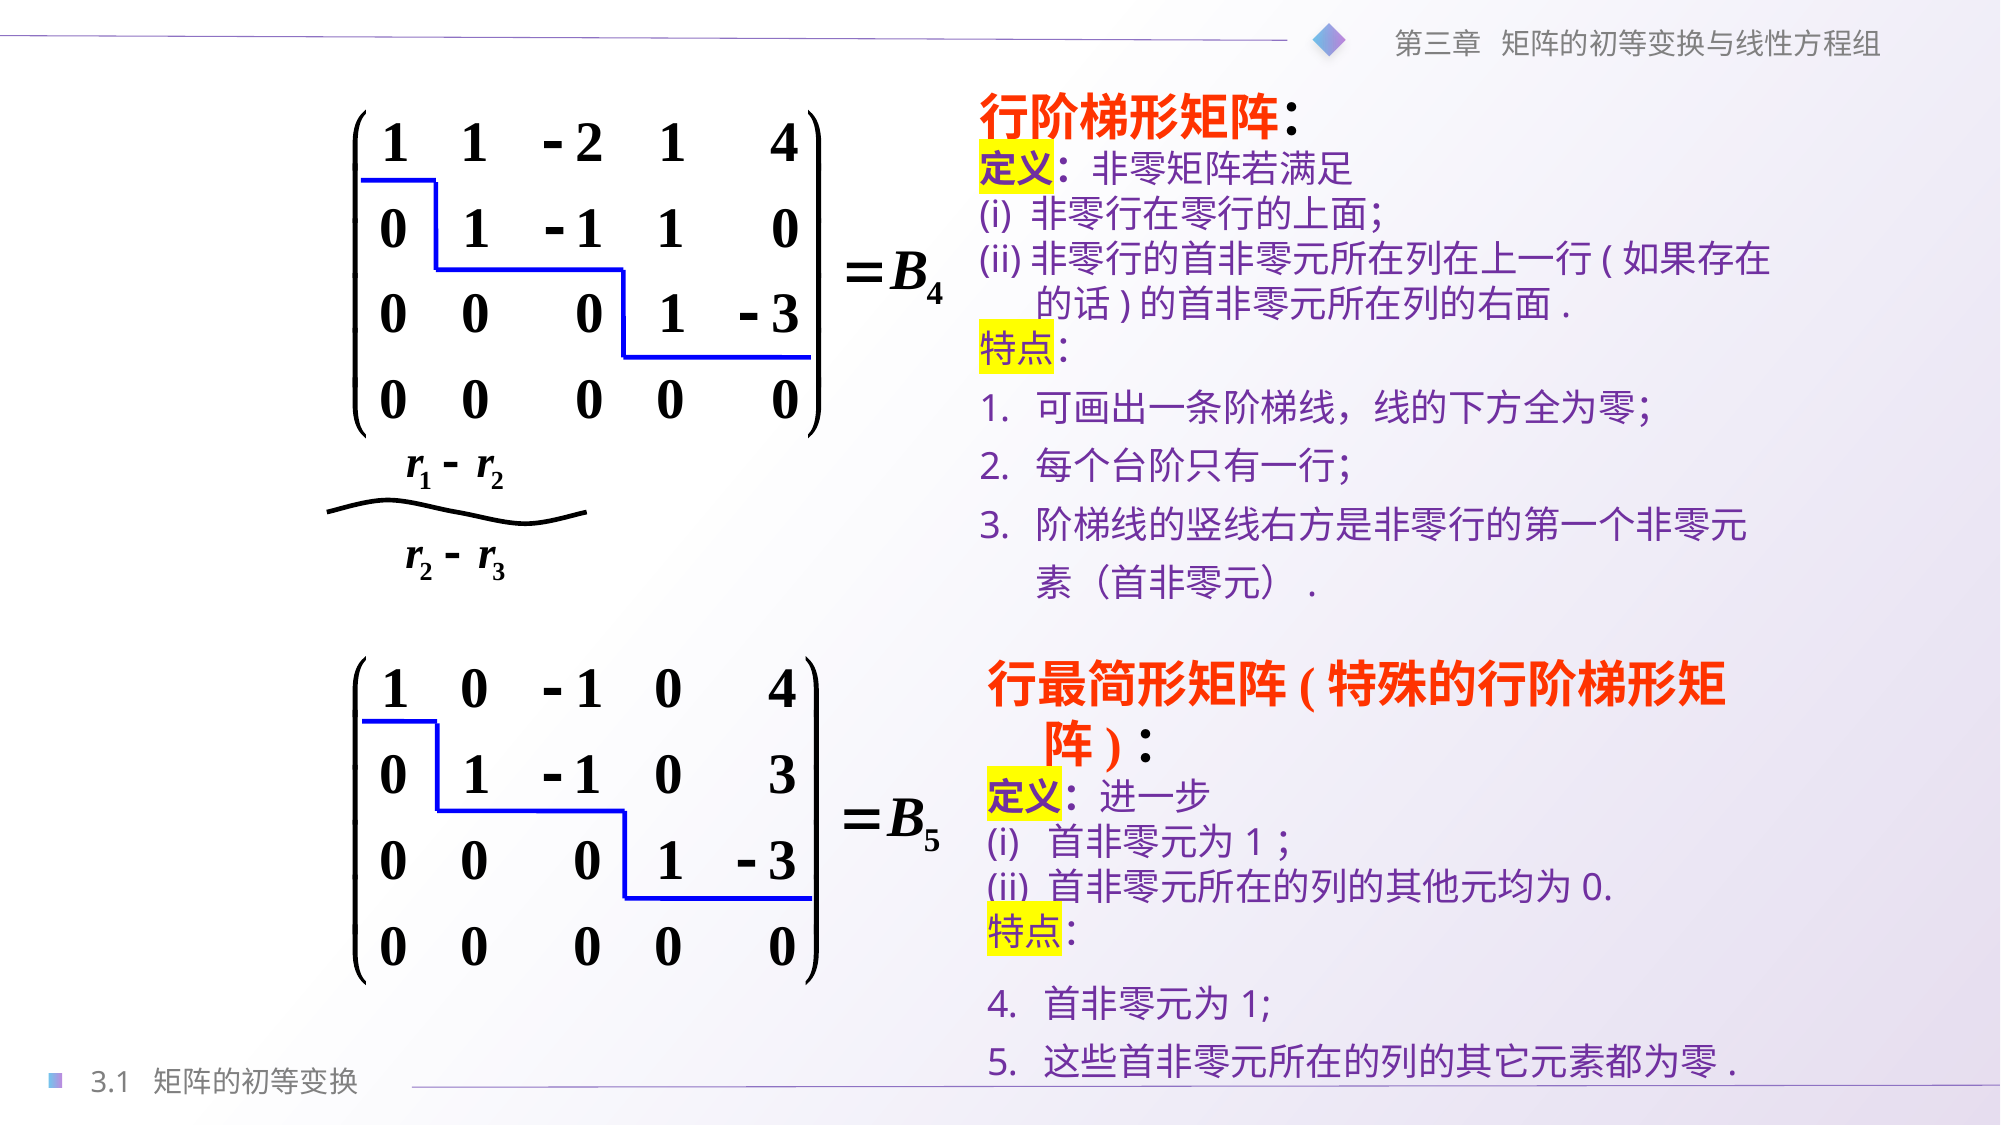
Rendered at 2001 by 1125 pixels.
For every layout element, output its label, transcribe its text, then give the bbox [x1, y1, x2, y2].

text_box [326, 500, 587, 524]
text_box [360, 180, 811, 358]
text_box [398, 523, 516, 592]
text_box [341, 98, 953, 447]
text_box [362, 721, 813, 899]
text_box 行阶梯形矩阵： 定义：非零矩阵若满足 (i) 非零行在零行的上面； (ii)非零行的首非零元所在列在上一行(如果存在的话)的首非零元所在列的右面. 特点： 可画出一条阶梯线，线的下方全为零； 每个台阶只有一行； 阶梯线的竖线右方是非零行的第一个非零元素（首非零元）. [964, 78, 1797, 612]
text_box 行最简形矩阵(特殊的行阶梯形矩阵)： 定义：进一步 (i) 首非零元为1； (ii) 首非零元所在的列的其他元均为0. 特点： 首非零元为1; 这些首非零元所在的列的其它元素都为零. [972, 645, 1806, 1091]
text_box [341, 644, 953, 994]
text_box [399, 432, 512, 500]
